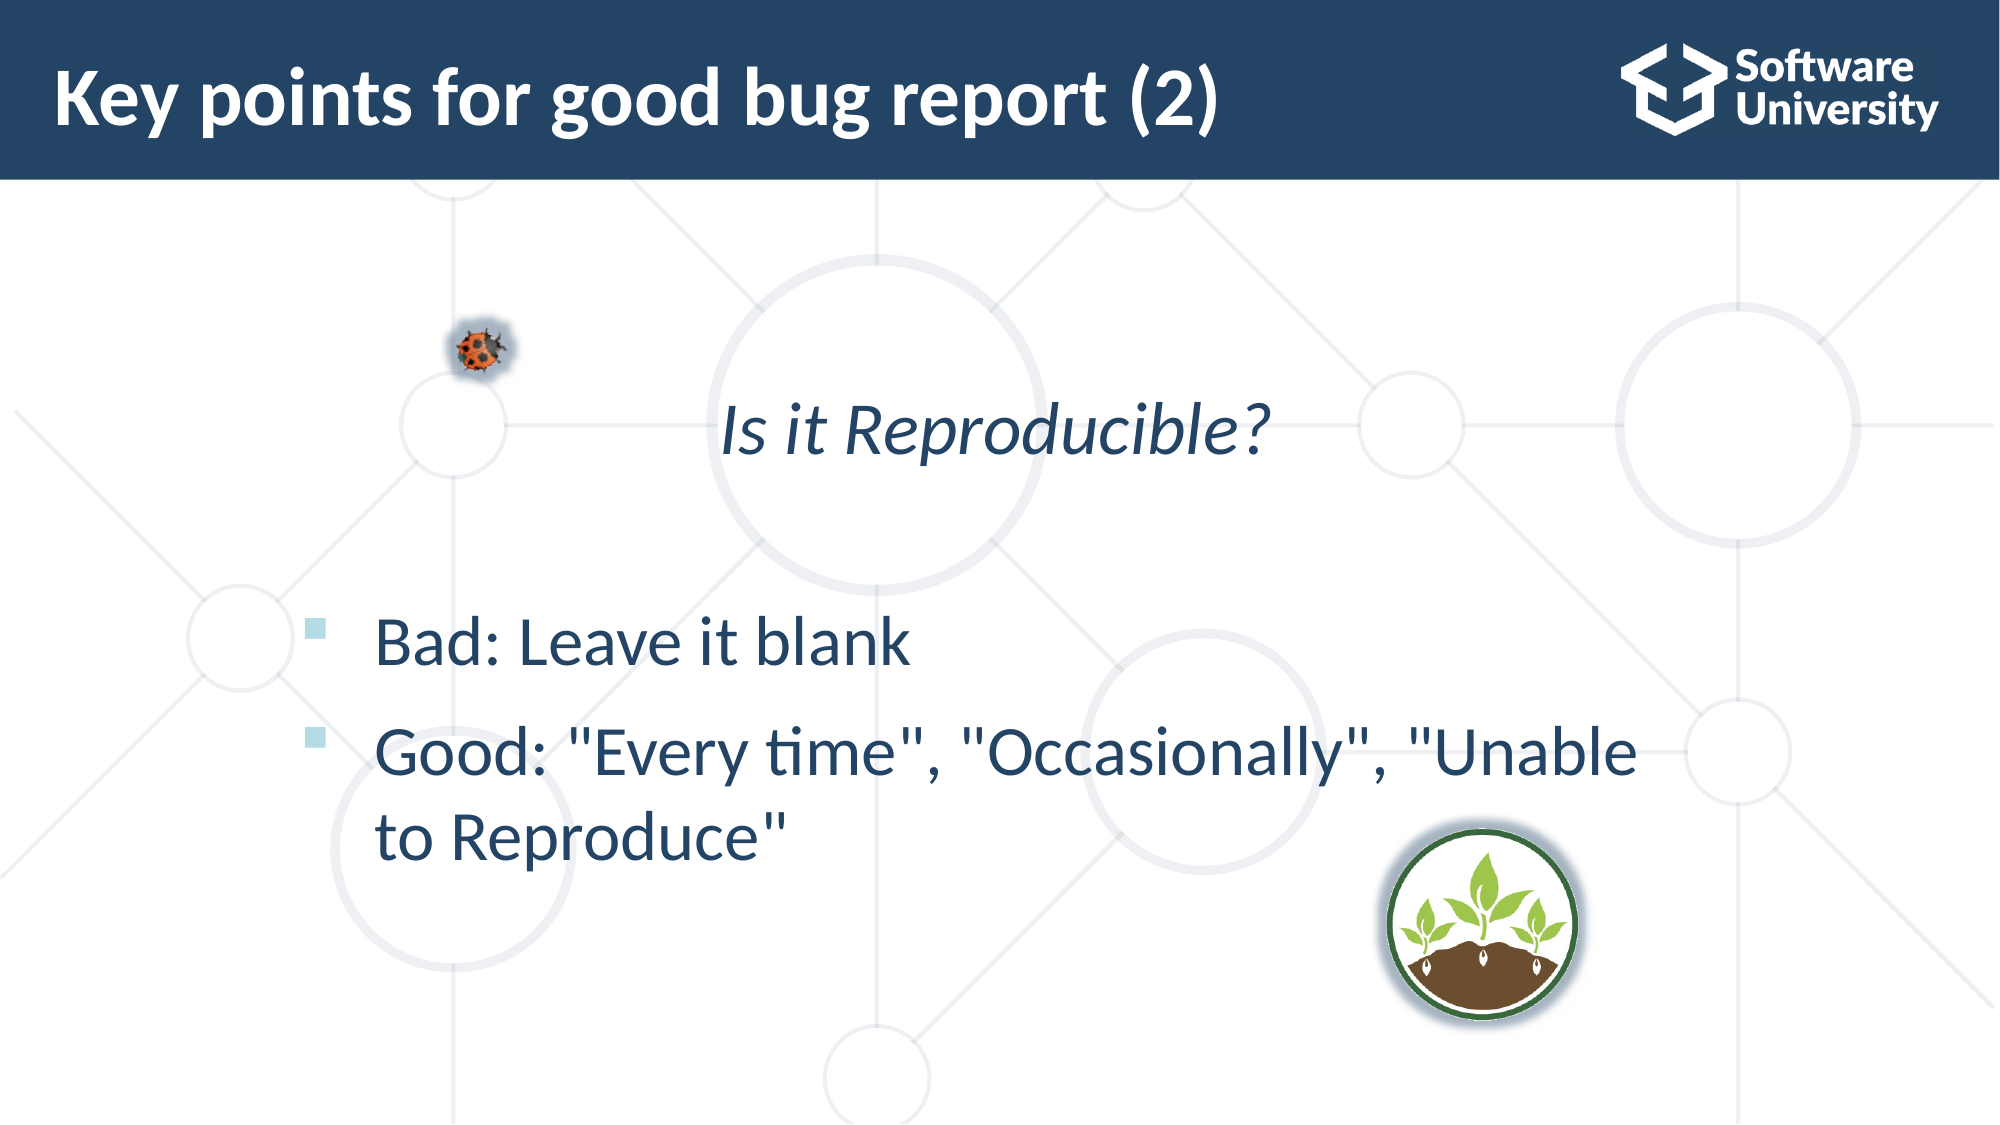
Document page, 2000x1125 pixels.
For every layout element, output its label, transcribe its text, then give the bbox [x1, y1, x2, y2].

title Key points for good bug report (2) [37, 23, 1713, 161]
picture [1713, 43, 1939, 136]
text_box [459, 310, 531, 398]
picture [1383, 824, 1584, 1027]
list Is it Reproducible? Bad: Leave it blank Good: "Every time", "Occasionally", "Unable to Reproduce" [281, 188, 1713, 1100]
picture [449, 318, 515, 381]
